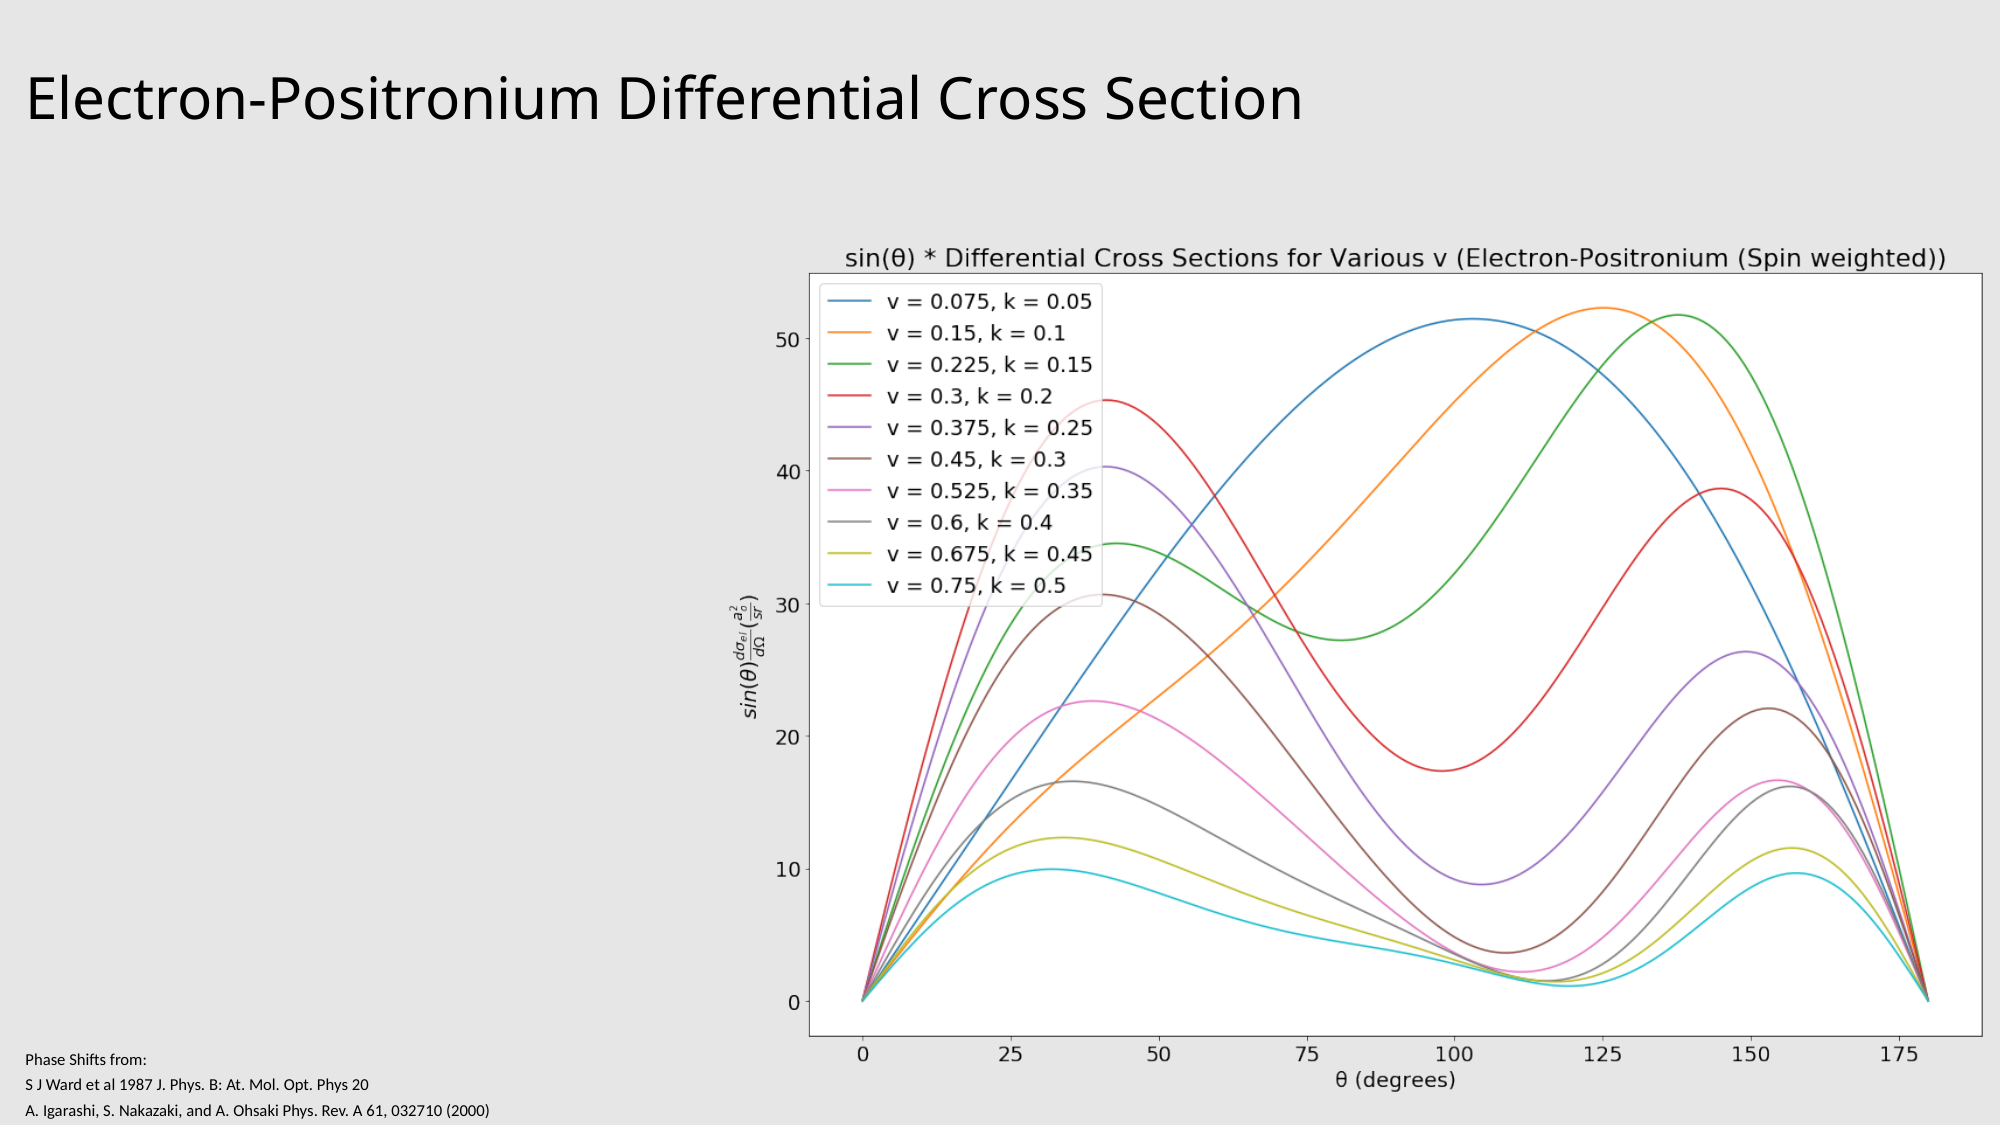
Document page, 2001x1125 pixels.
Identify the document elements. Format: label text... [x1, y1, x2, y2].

title Electron-Positronium Differential Cross Section [10, 8, 1655, 193]
list Phase Shifts from: S J Ward et al 1987 J. Phys. B: At. Mol. Opt. Phys 20 A. Igarashi, S. Nakazaki, and A. Ohsaki Phys. Rev. A 61, 032710 (2000) [10, 1043, 701, 1117]
picture [719, 222, 1990, 1117]
